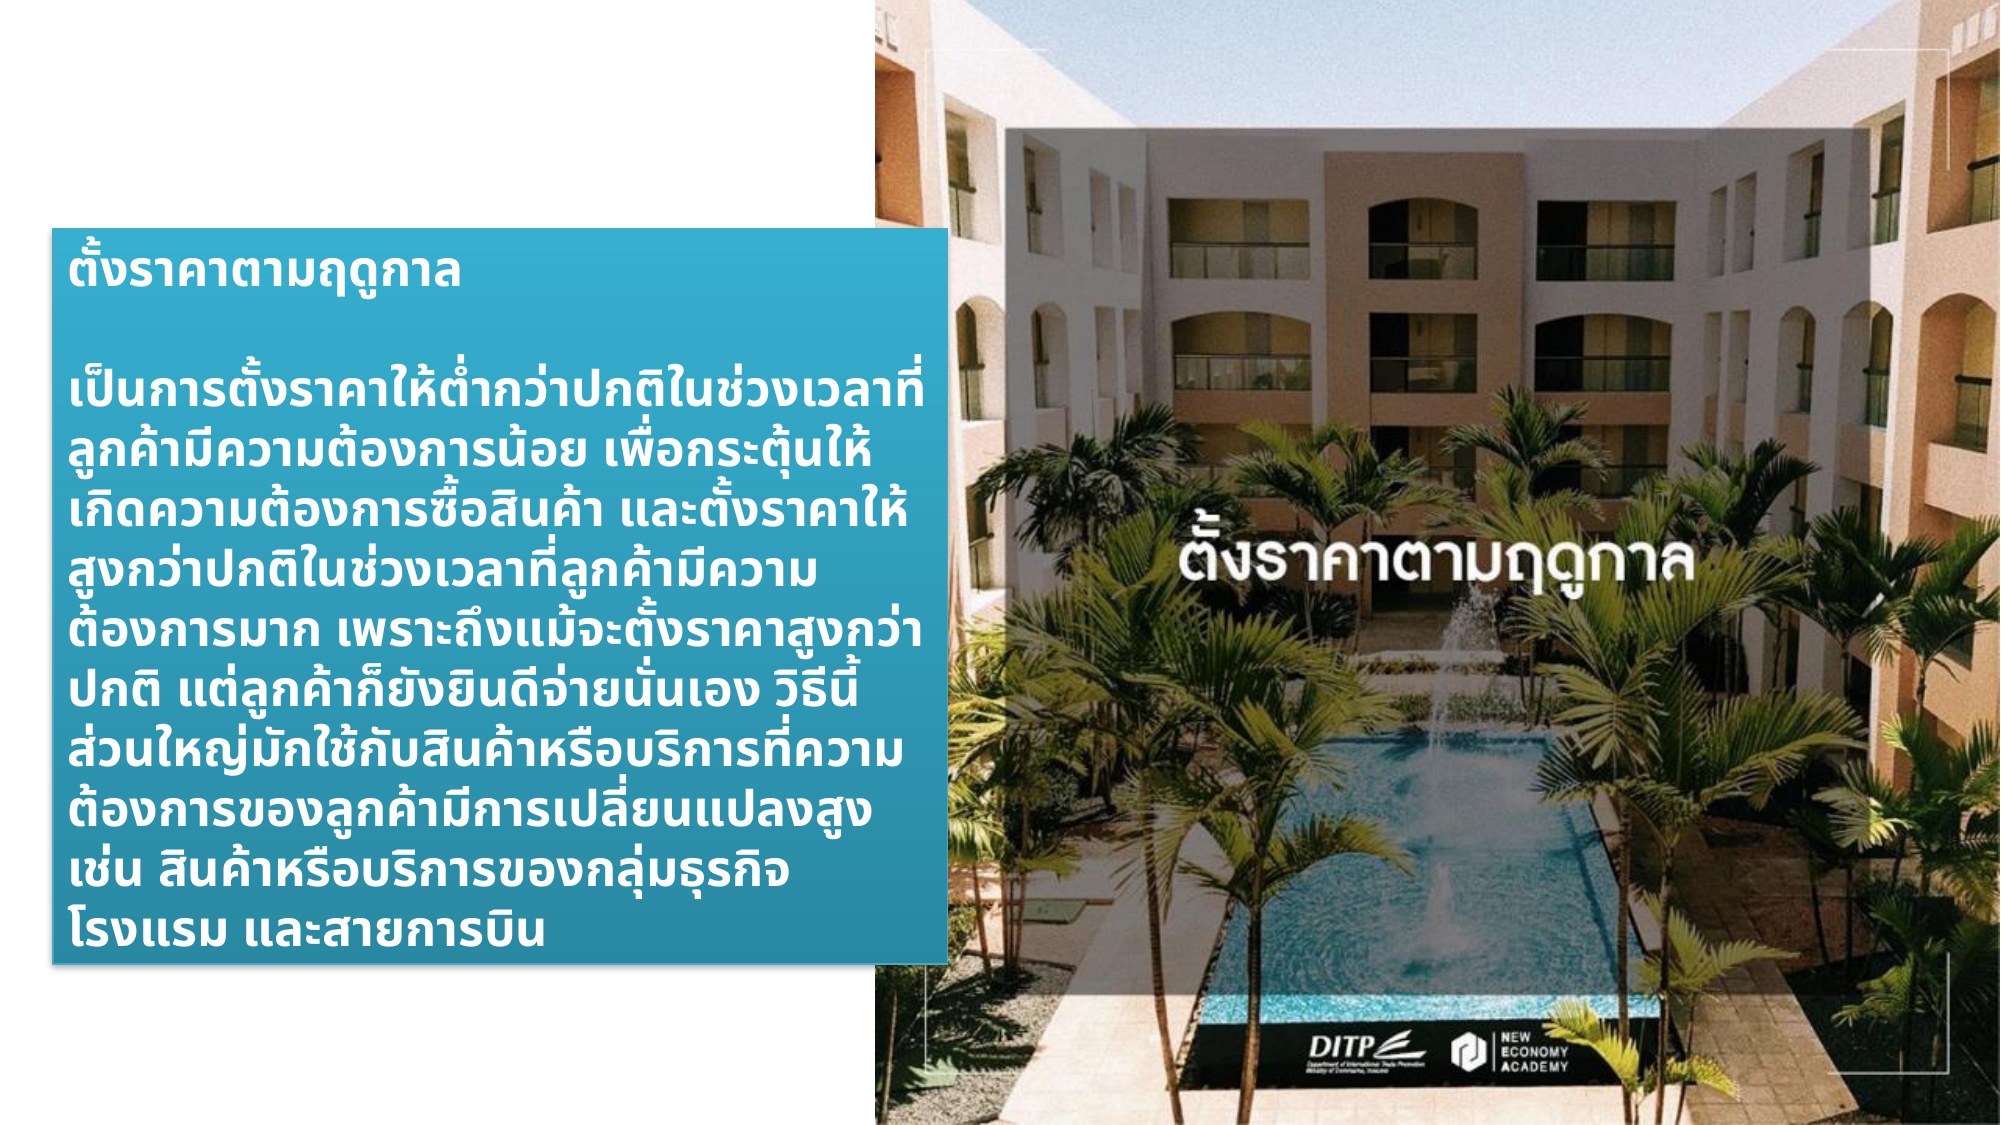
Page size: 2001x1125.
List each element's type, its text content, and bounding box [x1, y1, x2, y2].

text_box ตั้งราคาตามฤดูกาล เป็นการตั้งราคาให้ต่ำกว่าปกติในช่วงเวลาที่ลูกค้ามีความต้องการน้อย เพื่อกระตุ้นให้เกิดความต้องการซื้อสินค้า และตั้งราคาให้สูงกว่าปกติในช่วงเวลาที่ลูกค้ามีความต้องการมาก เพราะถึงแม้จะตั้งราคาสูงกว่าปกติ แต่ลูกค้าก็ยังยินดีจ่ายนั่นเอง วิธีนี้ส่วนใหญ่มักใช้กับสินค้าหรือบริการที่ความต้องการของลูกค้ามีการเปลี่ยนแปลงสูง เช่น สินค้าหรือบริการของกลุ่มธุรกิจโรงแรม และสายการบิน [52, 228, 869, 965]
picture [874, 0, 2000, 1125]
